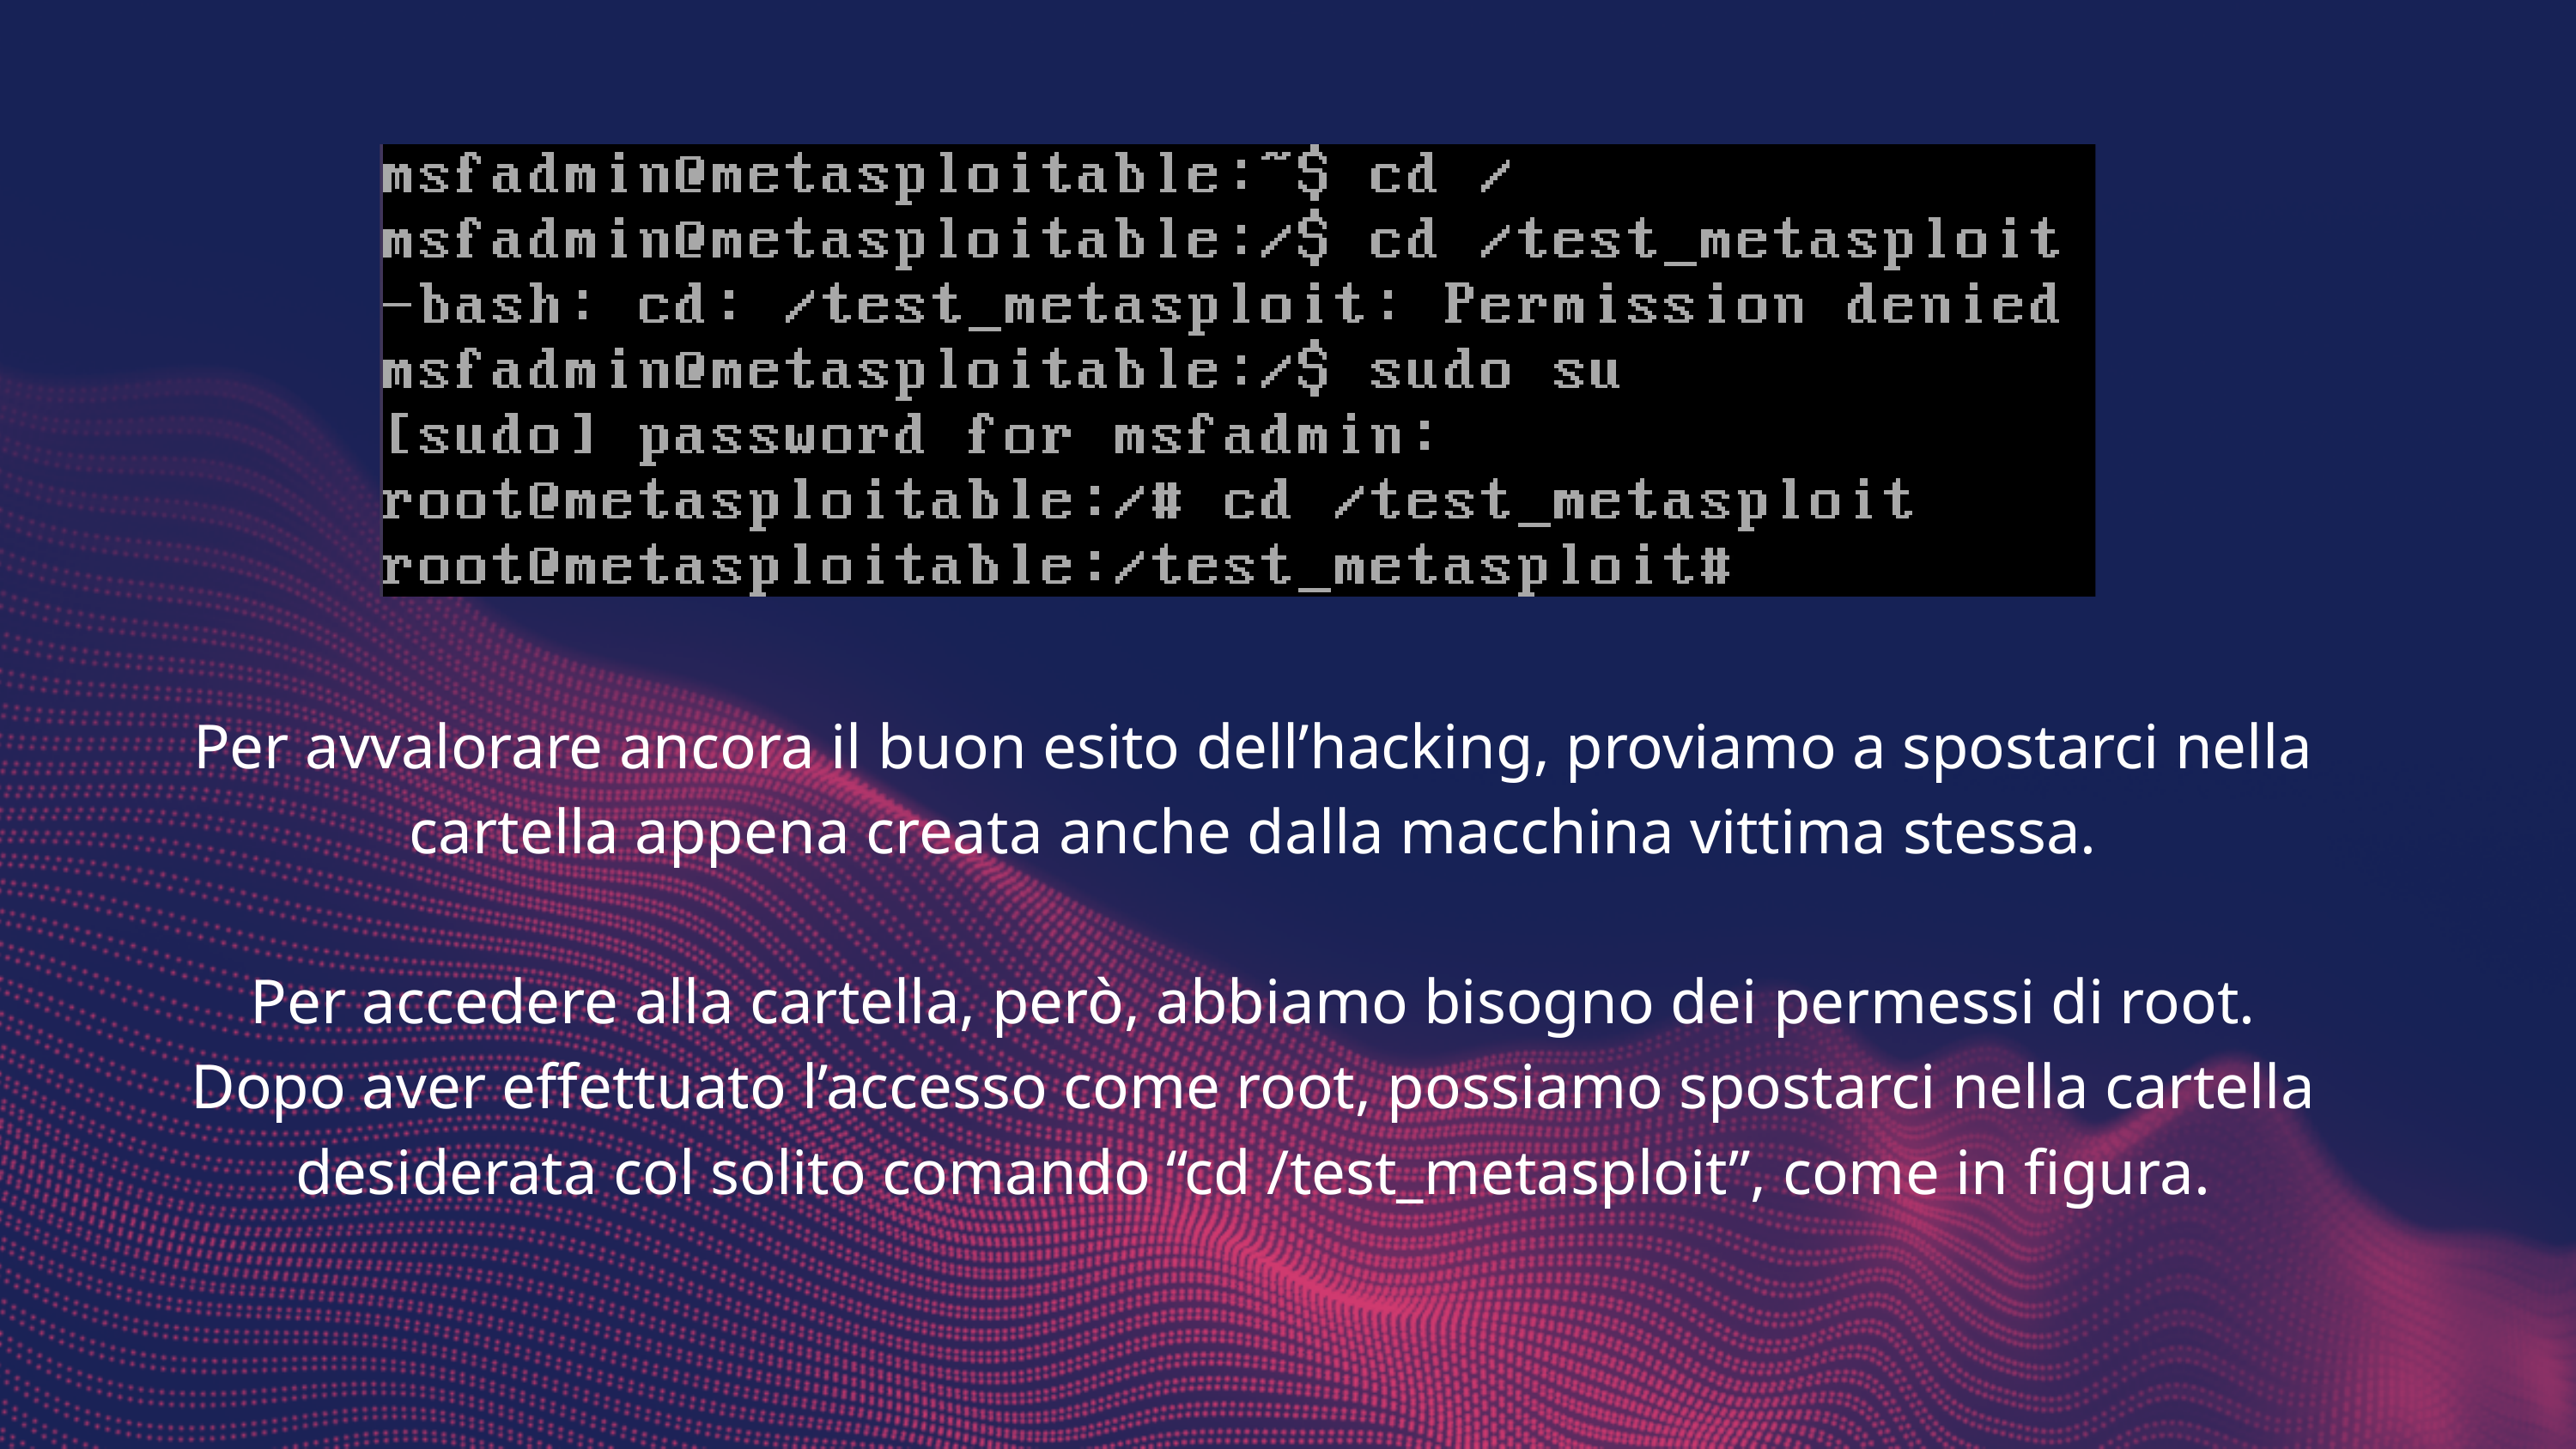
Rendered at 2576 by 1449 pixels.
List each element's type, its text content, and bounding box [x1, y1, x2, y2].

text_box [0, 0, 2576, 1449]
text_box [380, 144, 2096, 597]
text_box Per avvalorare ancora il buon esito dell’hacking, proviamo a spostarci nella cartella appena creata anche dalla macchina vittima stessa. Per accedere alla cartella, però, abbiamo bisogno dei permessi di root. Dopo aver effettuato l’accesso come root, possiamo spostarci nella cartella desiderata col solito comando “cd /test_metasploit”, come in figura. [131, 695, 2378, 1207]
